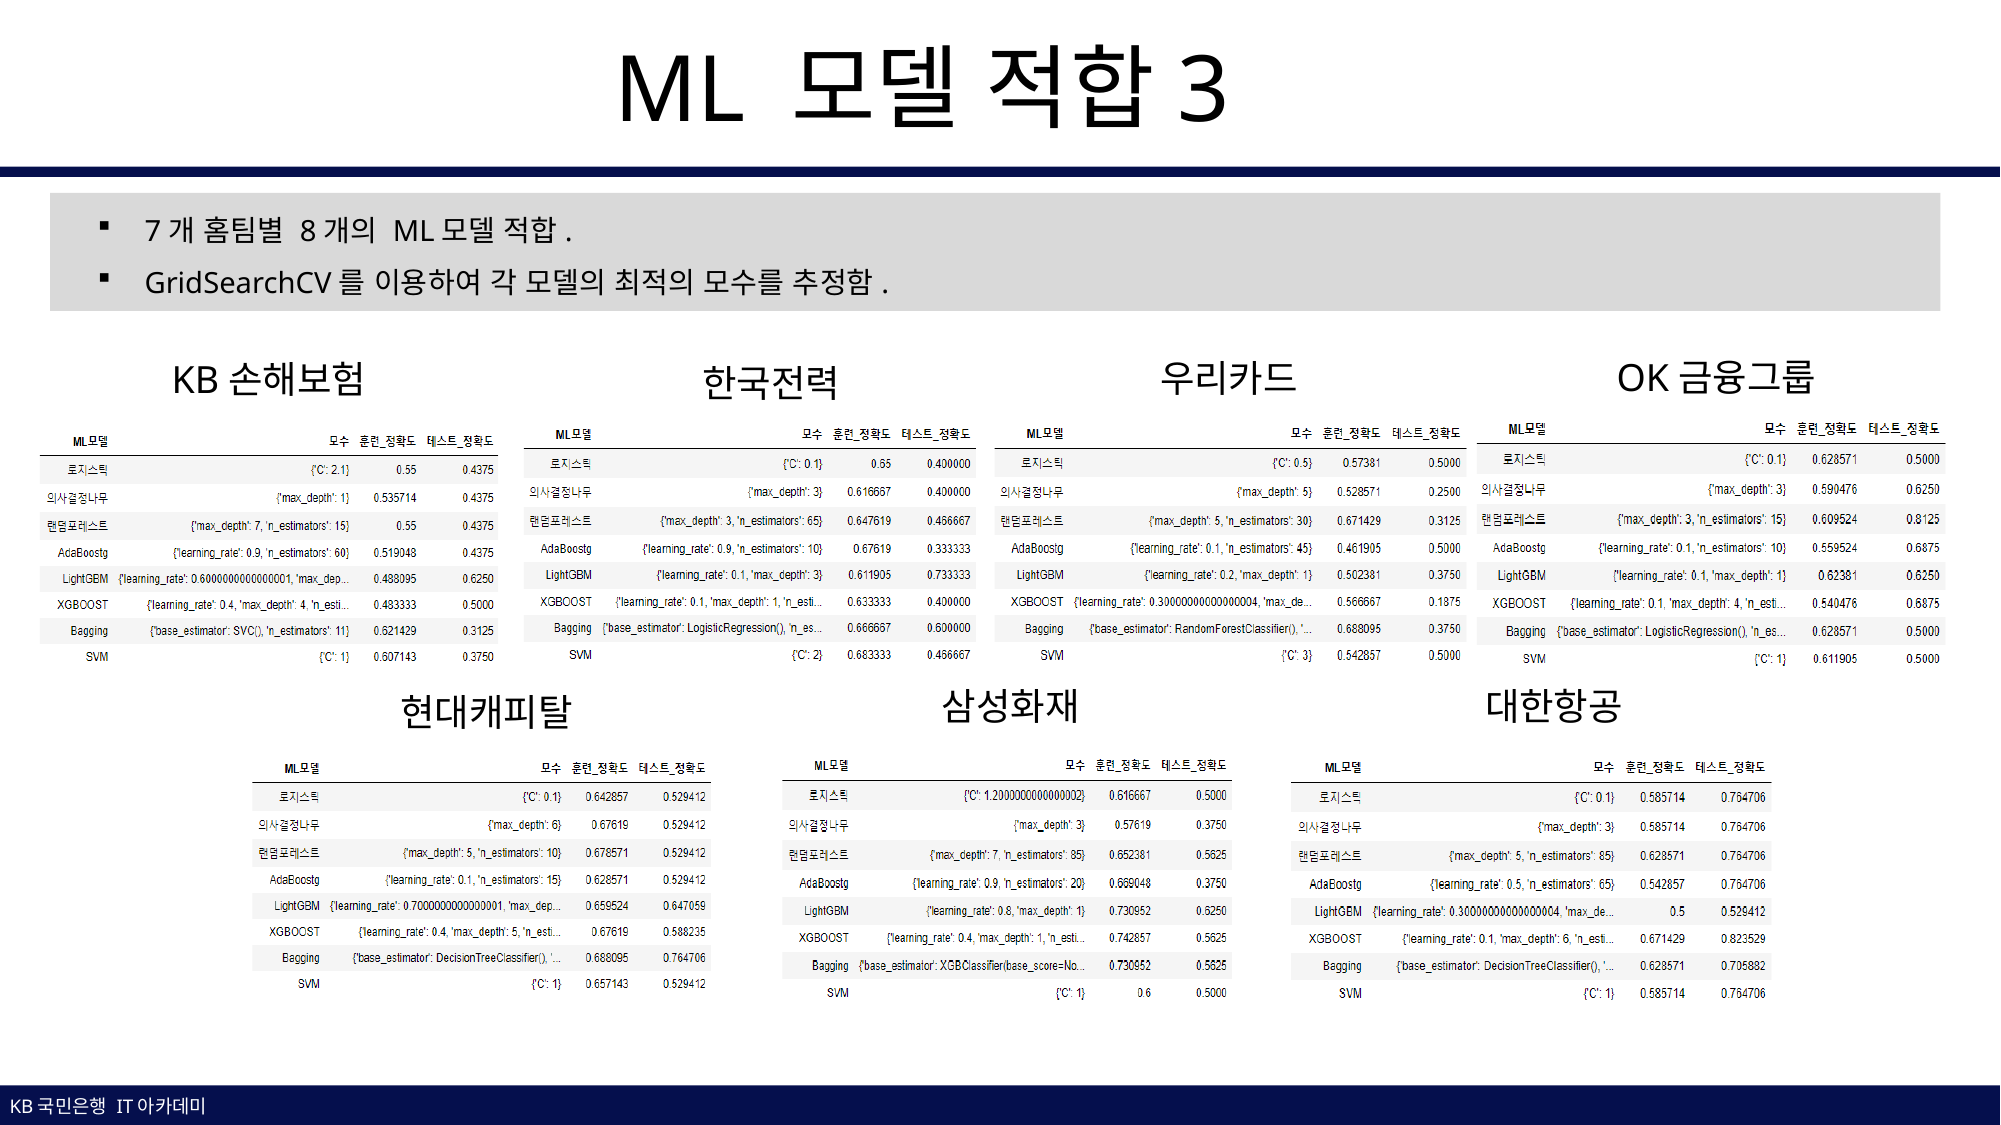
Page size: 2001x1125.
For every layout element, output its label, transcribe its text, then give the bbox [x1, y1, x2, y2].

text_box ML 모델 적합3 [421, 22, 1422, 148]
picture [1476, 417, 1956, 675]
text_box 현대캐피탈 [364, 681, 610, 737]
text_box [49, 192, 1941, 312]
text_box 대한항공 [1452, 675, 1656, 735]
picture [782, 738, 1241, 1018]
text_box 7개 홈팀별 8개의 ML모델 적합. GridSearchCV를 이용하여 각 모델의 최적의 모수를 추정함. [83, 187, 1716, 307]
text_box OK금융그룹 [1583, 346, 1850, 407]
text_box 한국전력 [669, 352, 873, 410]
picture [1290, 735, 1780, 1015]
text_box 우리카드 [1127, 347, 1331, 407]
text_box 삼성화재 [909, 675, 1113, 736]
picture [252, 737, 716, 1004]
picture [523, 407, 1474, 678]
picture [39, 416, 499, 671]
text_box KB손해보험 [142, 348, 396, 409]
